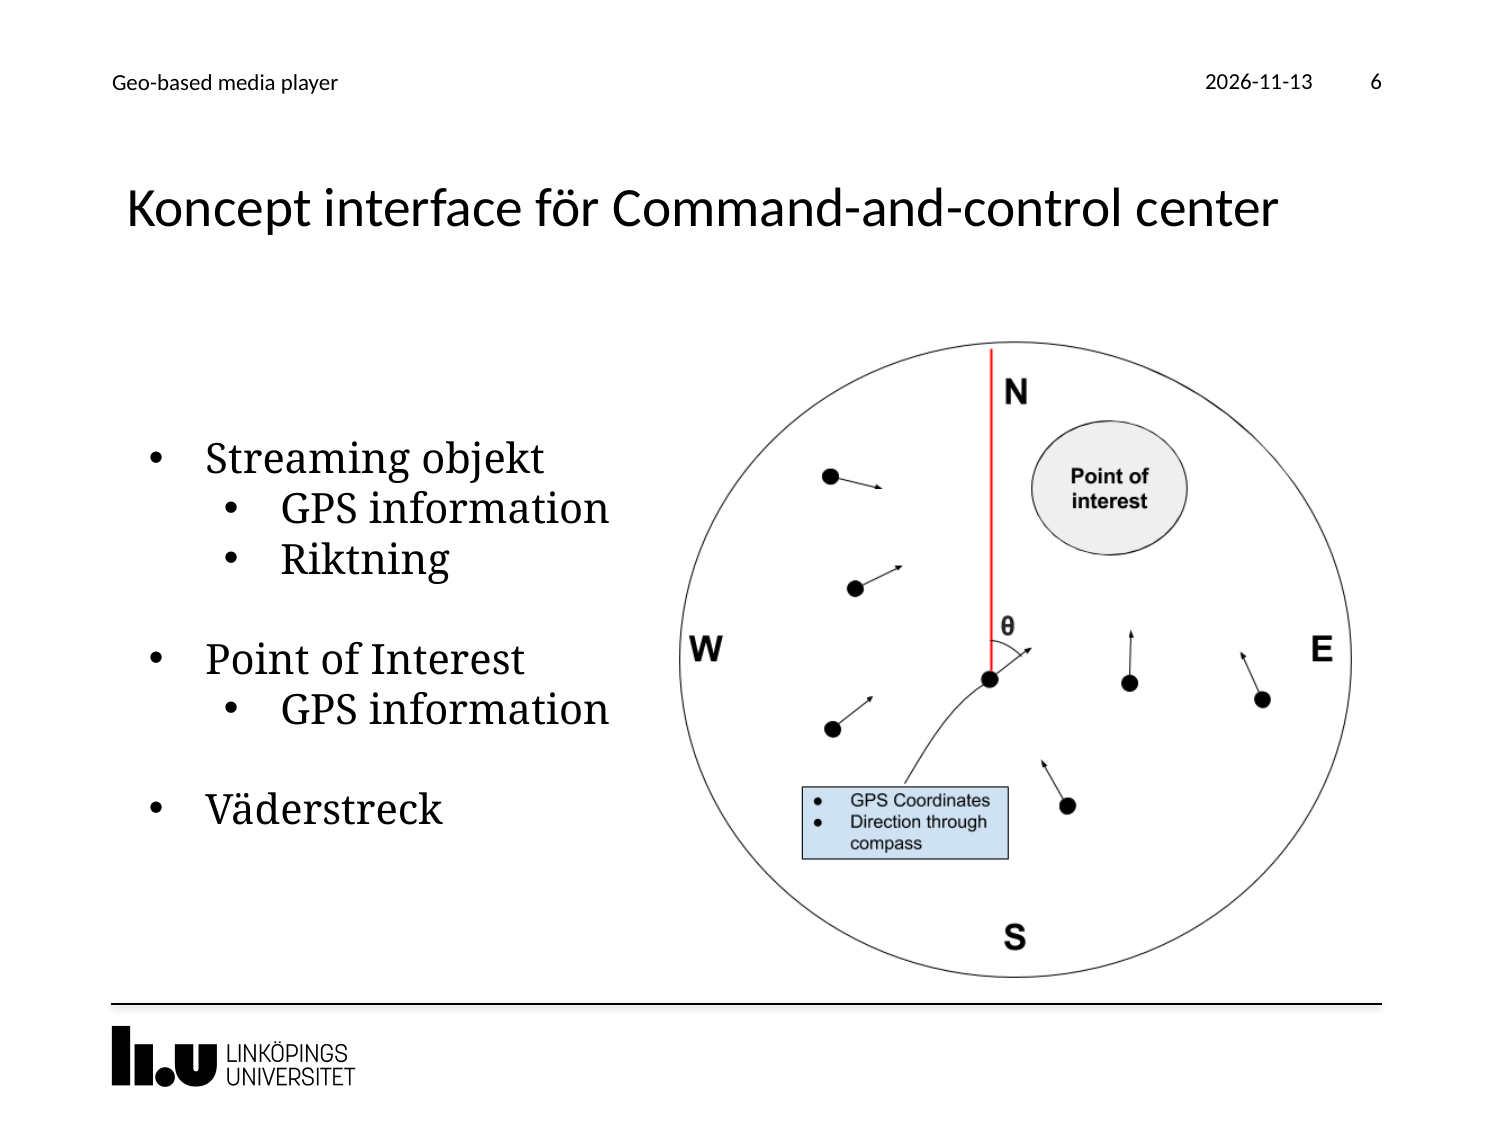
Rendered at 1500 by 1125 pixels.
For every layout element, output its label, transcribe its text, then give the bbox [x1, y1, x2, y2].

picture [667, 328, 1370, 988]
footer Geo-based media player [97, 59, 1055, 103]
slide_number 6 [1306, 59, 1397, 103]
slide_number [1092, 59, 1306, 103]
text_box Streaming objekt GPS information Riktning Point of Interest GPS information Väderstreck [134, 424, 662, 960]
title Koncept interface för Command-and-control center [112, 163, 1382, 301]
picture [93, 1007, 374, 1104]
